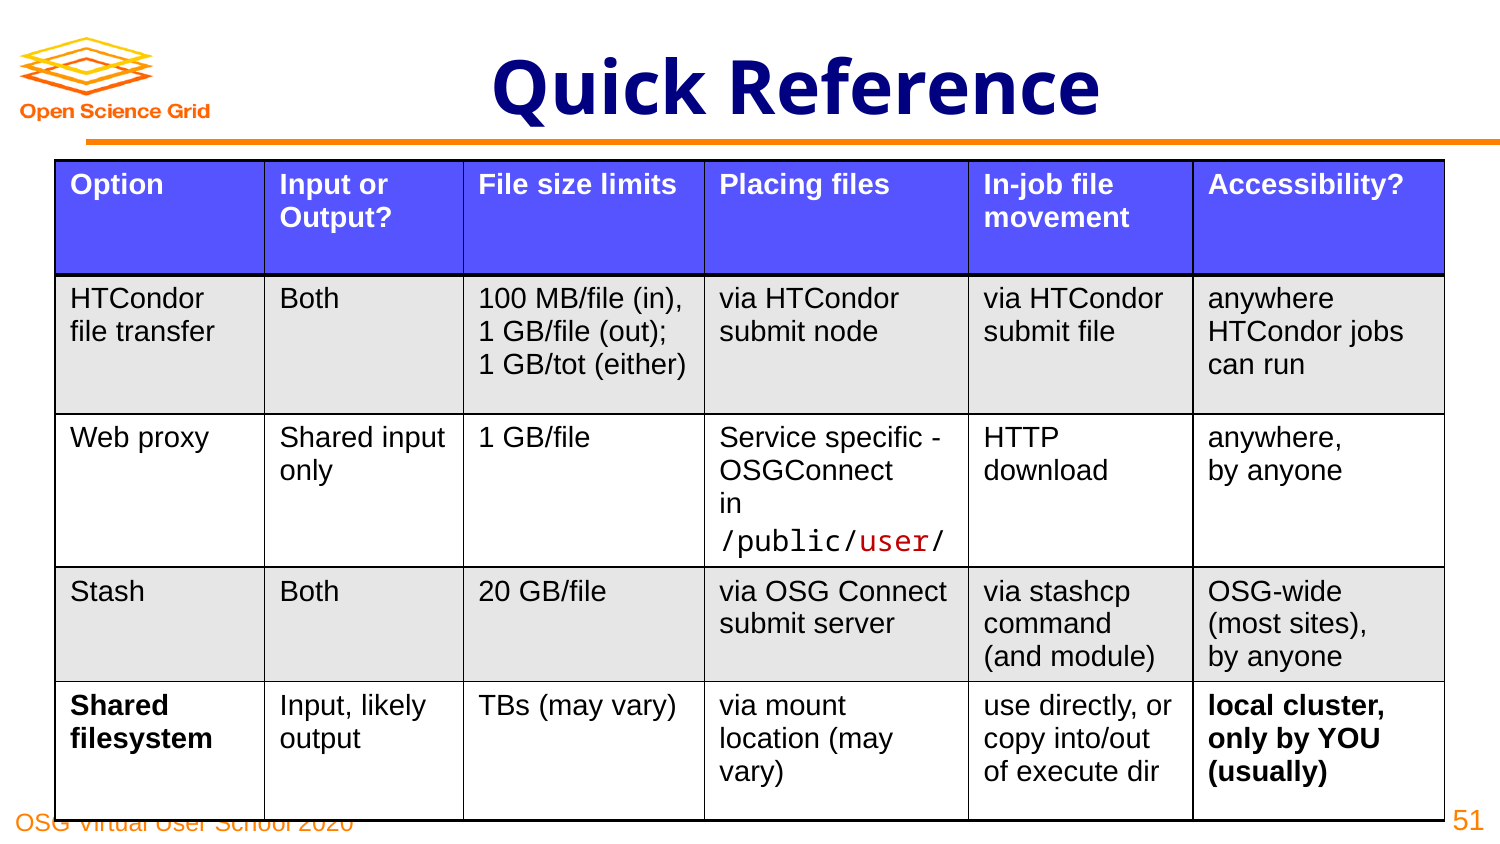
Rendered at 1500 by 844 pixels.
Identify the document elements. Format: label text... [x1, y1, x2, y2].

table_cell OSG-wide (most sites), by anyone [1194, 568, 1444, 681]
table_cell Input, likely output [265, 682, 463, 819]
table_cell Web proxy [56, 415, 264, 566]
table_cell local cluster, only by YOU (usually) [1194, 682, 1444, 819]
slide_number 51 [1431, 787, 1500, 844]
table_cell 20 GB/file [464, 568, 704, 681]
table_header Accessibility? [1194, 162, 1444, 273]
table_cell Stash [56, 568, 264, 681]
table_cell 100 MB/file (in), 1 GB/file (out); 1 GB/tot (either) [464, 277, 704, 413]
table_cell via HTCondor submit node [705, 277, 968, 413]
table_header Option [56, 162, 264, 273]
table_cell 1 GB/file [464, 415, 704, 566]
table_cell anywhere, by anyone [1194, 415, 1444, 566]
table_header Placing files [705, 162, 968, 273]
table_header Input or Output? [265, 162, 463, 273]
table_cell use directly, or copy into/out of execute dir [969, 682, 1192, 819]
table_cell Both [265, 568, 463, 681]
table_cell via OSG Connect submit server [705, 568, 968, 681]
table_cell anywhere HTCondor jobs can run [1194, 277, 1444, 413]
table_cell Shared input only [265, 415, 463, 566]
table_cell TBs (may vary) [464, 682, 704, 819]
table_cell Both [265, 277, 463, 413]
table_cell via HTCondor submit file [969, 277, 1192, 413]
picture [0, 20, 201, 134]
table_cell via mount location (may vary) [705, 682, 968, 819]
table_cell via stashcp command (and module) [969, 568, 1192, 681]
title Quick Reference [201, 14, 1392, 155]
table_cell Shared filesystem [56, 682, 264, 819]
table_header In-job file movement [969, 162, 1192, 273]
table_header File size limits [464, 162, 704, 273]
table_cell HTCondor file transfer [56, 277, 264, 413]
table_cell HTTP download [969, 415, 1192, 566]
table_cell Service specific - OSGConnect in /public/user/ [705, 415, 968, 566]
